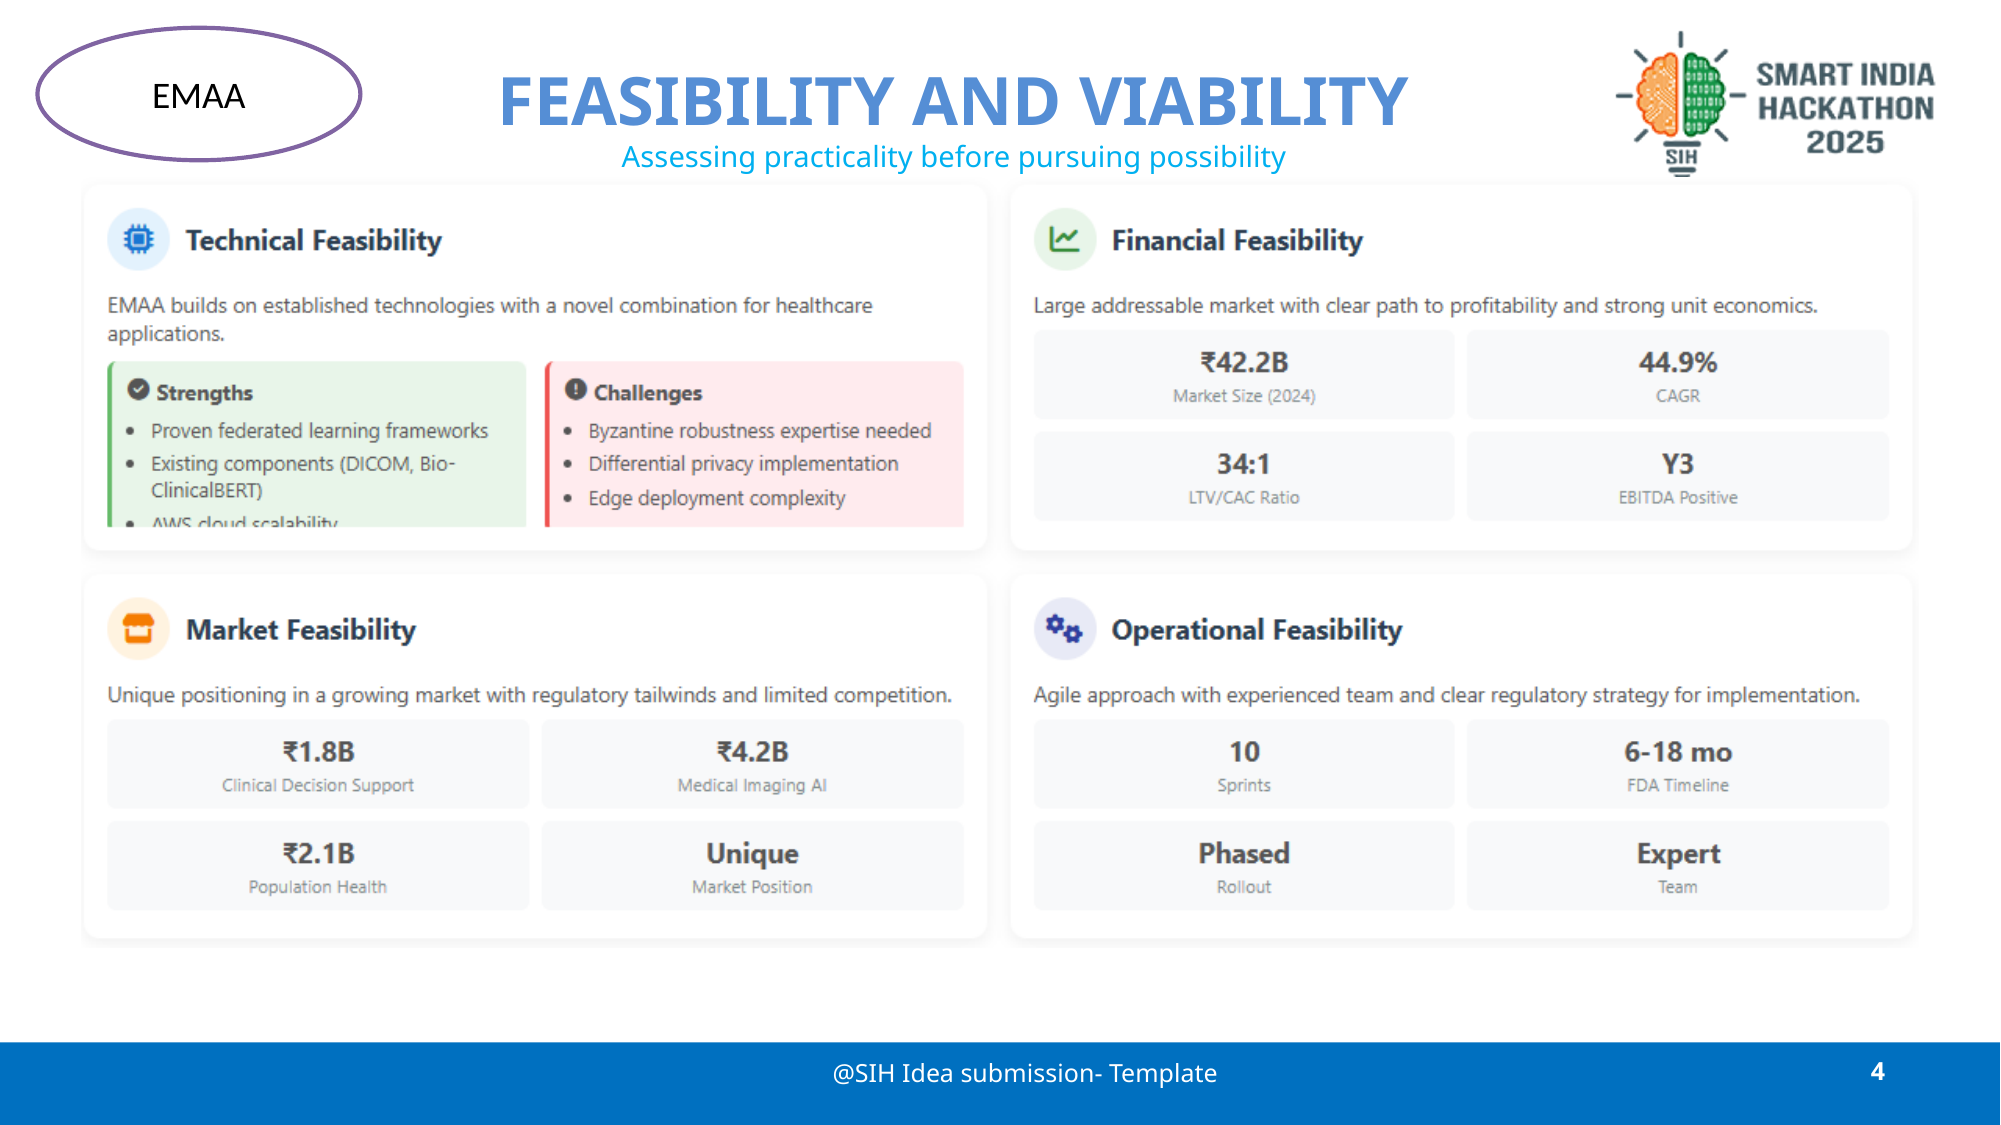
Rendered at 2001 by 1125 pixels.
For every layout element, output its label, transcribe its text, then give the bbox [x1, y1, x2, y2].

title FEASIBILITY AND VIABILITY Assessing practicality before pursuing possibility [285, 0, 1623, 174]
text_box [0, 1042, 2000, 1125]
picture [80, 27, 1947, 948]
slide_number 4 [1433, 1042, 1900, 1103]
text_box EMAA [37, 27, 361, 161]
footer @SIH Idea submission- Template [762, 1042, 1289, 1103]
